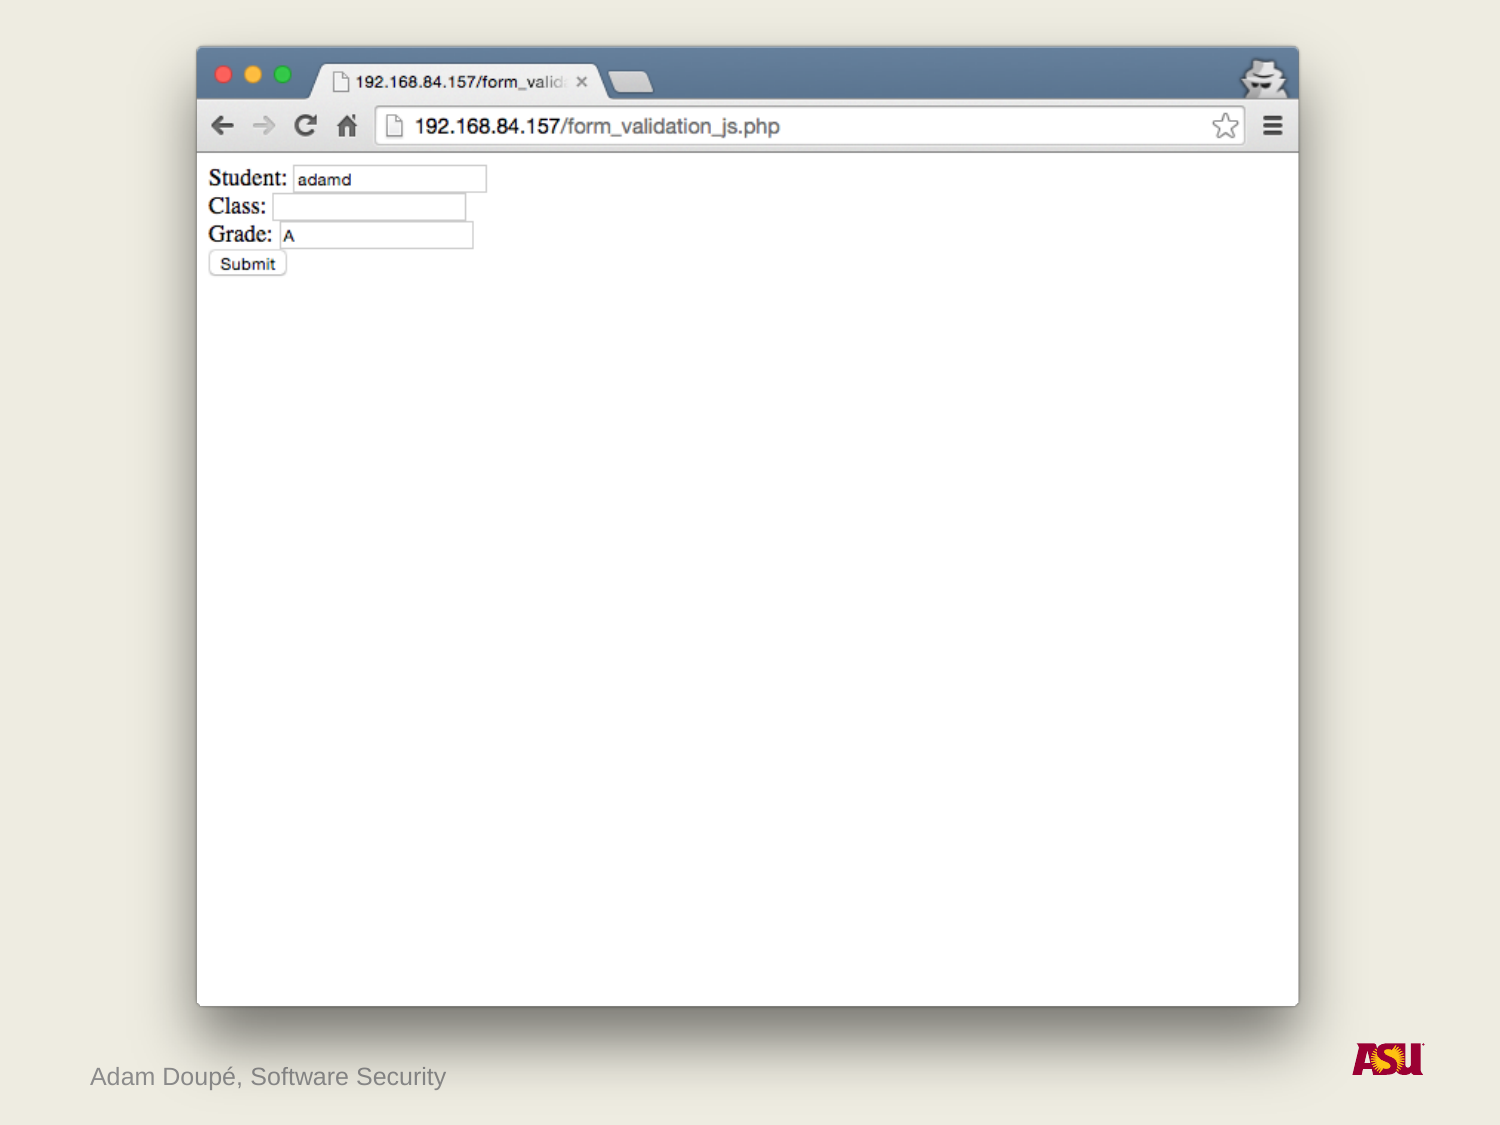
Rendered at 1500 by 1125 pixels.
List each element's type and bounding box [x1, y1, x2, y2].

picture [114, 0, 1382, 1125]
